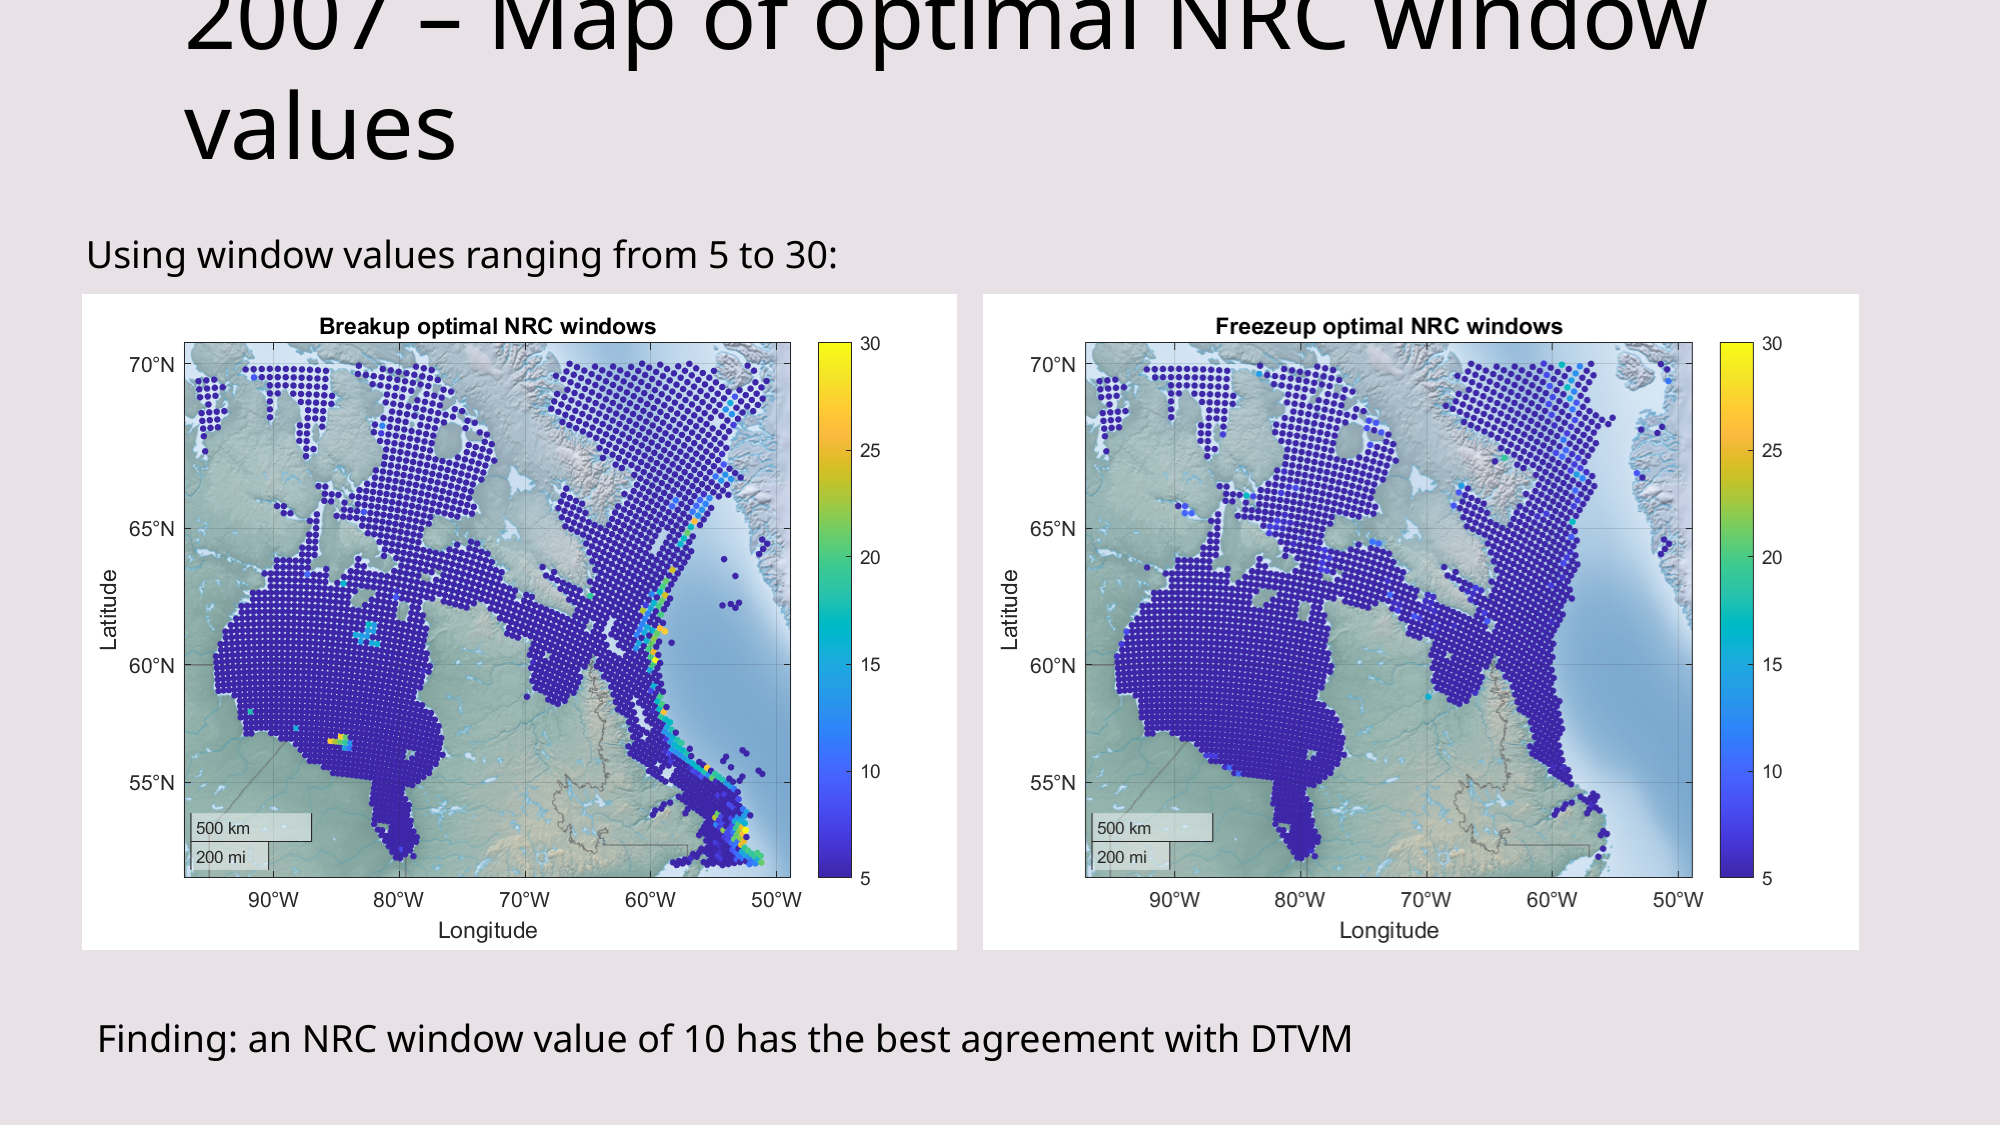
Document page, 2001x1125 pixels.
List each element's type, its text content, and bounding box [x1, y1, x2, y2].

picture [81, 293, 958, 951]
title 2007 – Map of optimal NRC window values [169, 60, 1831, 186]
text_box Finding: an NRC window value of 10 has the best agreement with DTVM [82, 1008, 1450, 1068]
text_box Using window values ranging from 5 to 30: [71, 223, 1104, 284]
picture [983, 293, 1860, 951]
